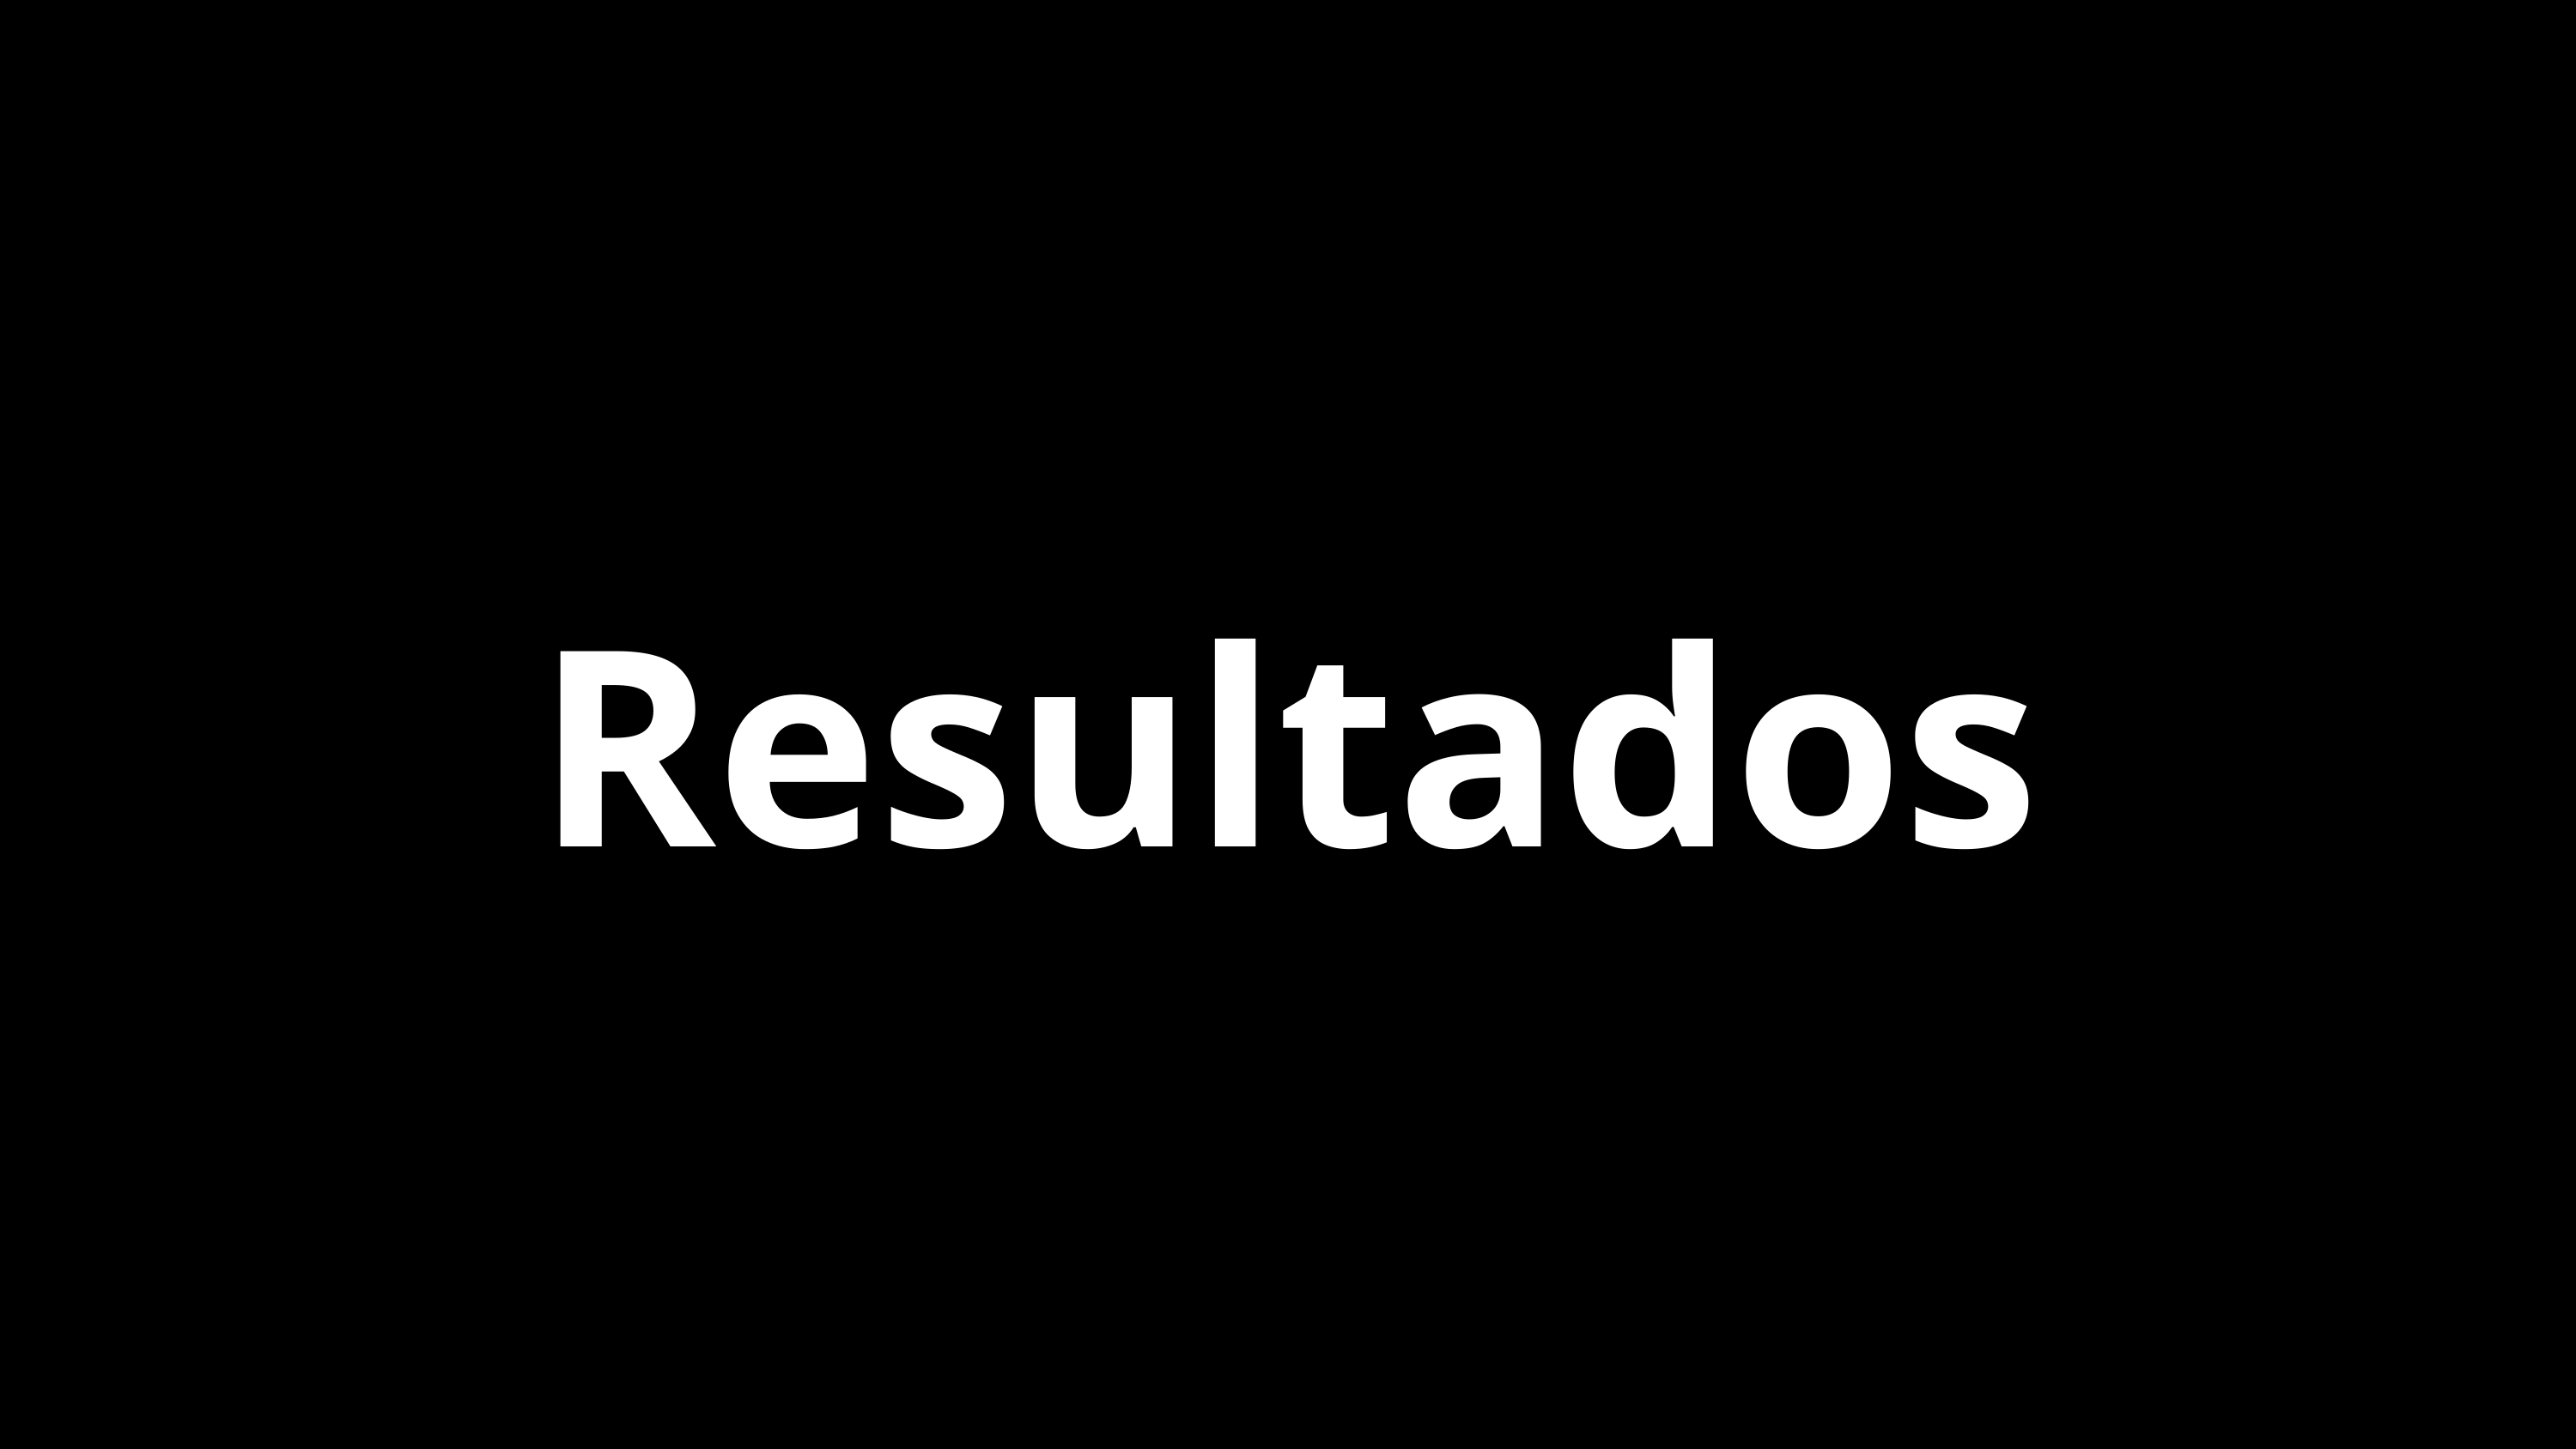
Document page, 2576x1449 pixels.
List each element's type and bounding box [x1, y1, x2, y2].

text_box [0, 0, 2576, 1449]
